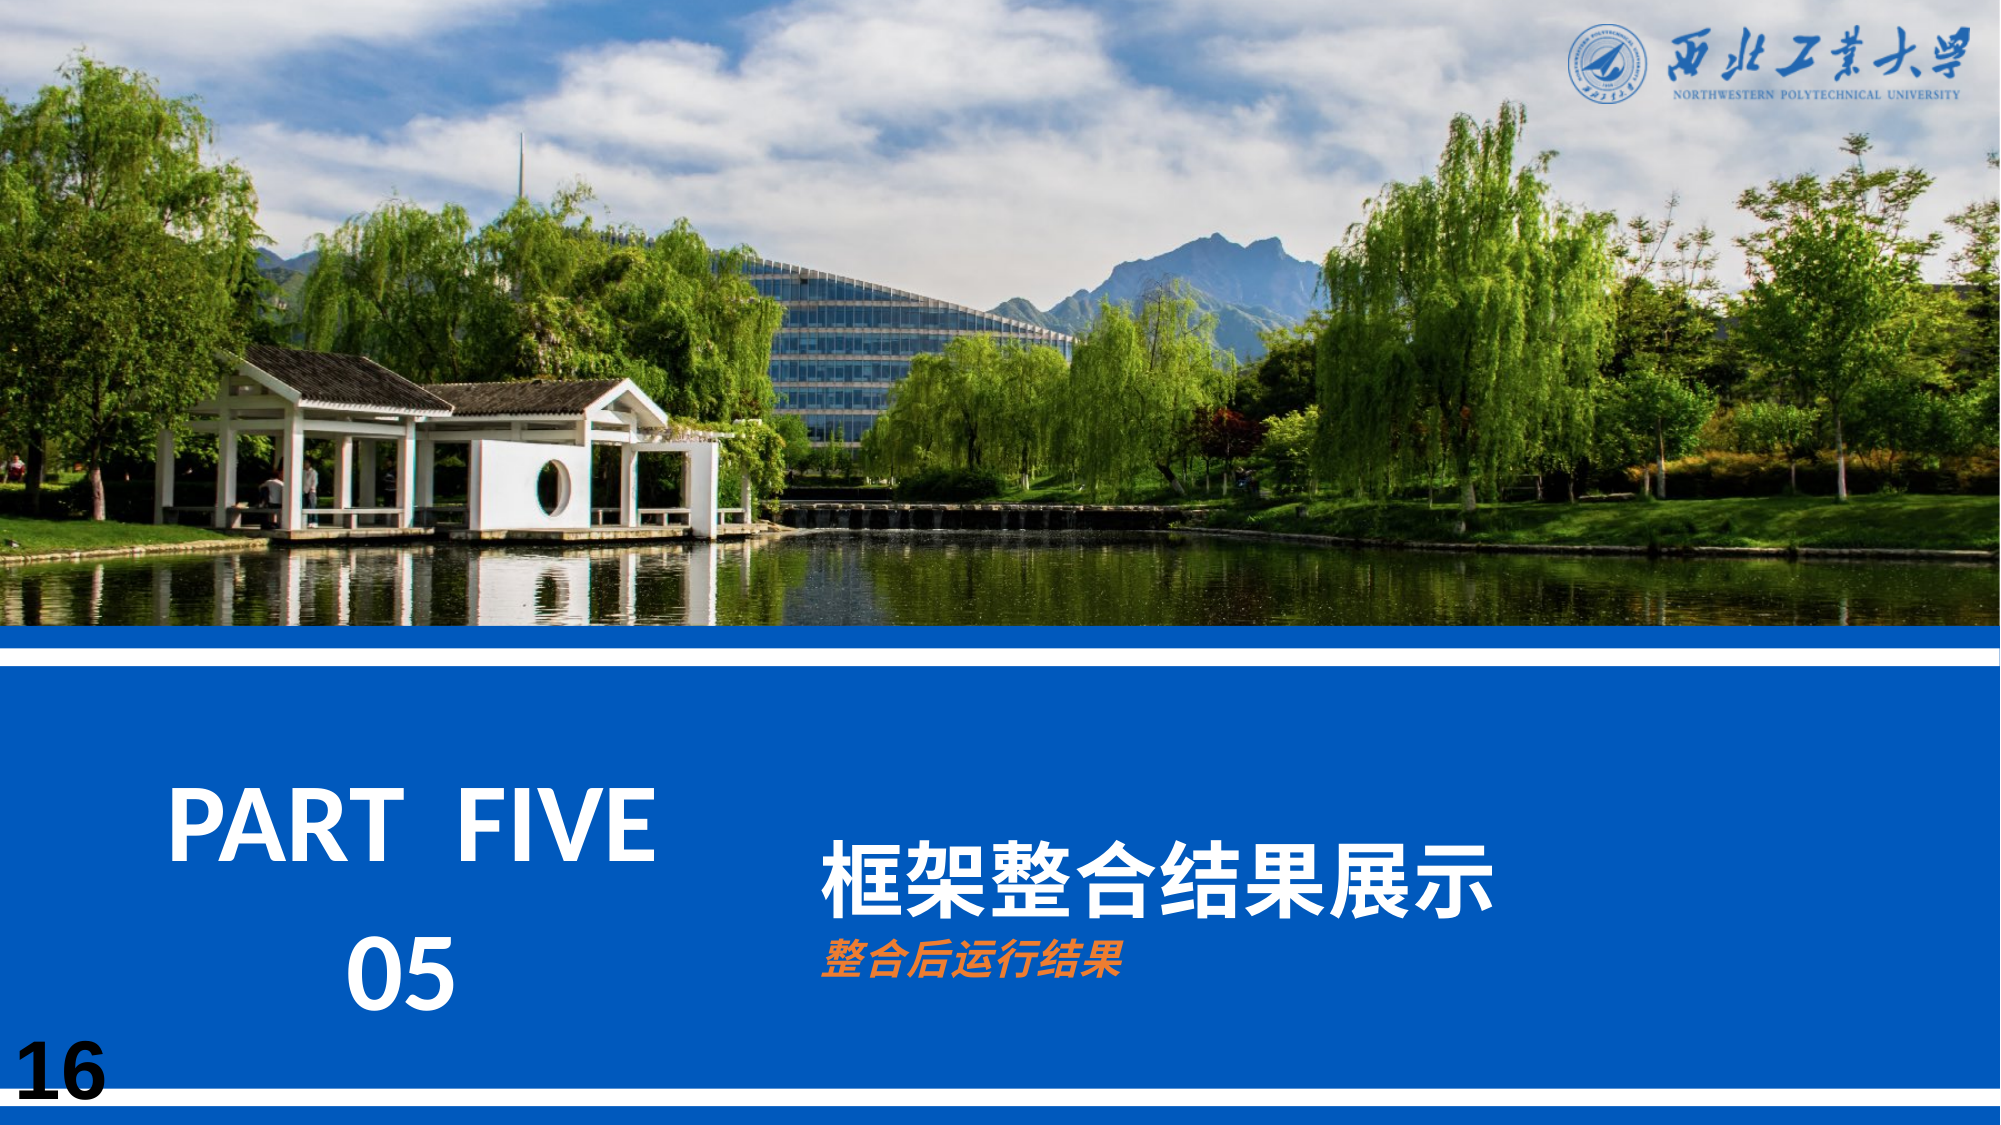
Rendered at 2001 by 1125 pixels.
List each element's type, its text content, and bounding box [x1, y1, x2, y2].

text_box 框架整合结果展示 [805, 770, 1736, 1119]
text_box 16 [0, 1008, 142, 1124]
picture [0, 0, 2000, 625]
text_box 05 [271, 823, 535, 1041]
text_box 整合后运行结果 [805, 900, 1677, 991]
text_box PART FIVE [63, 673, 763, 892]
